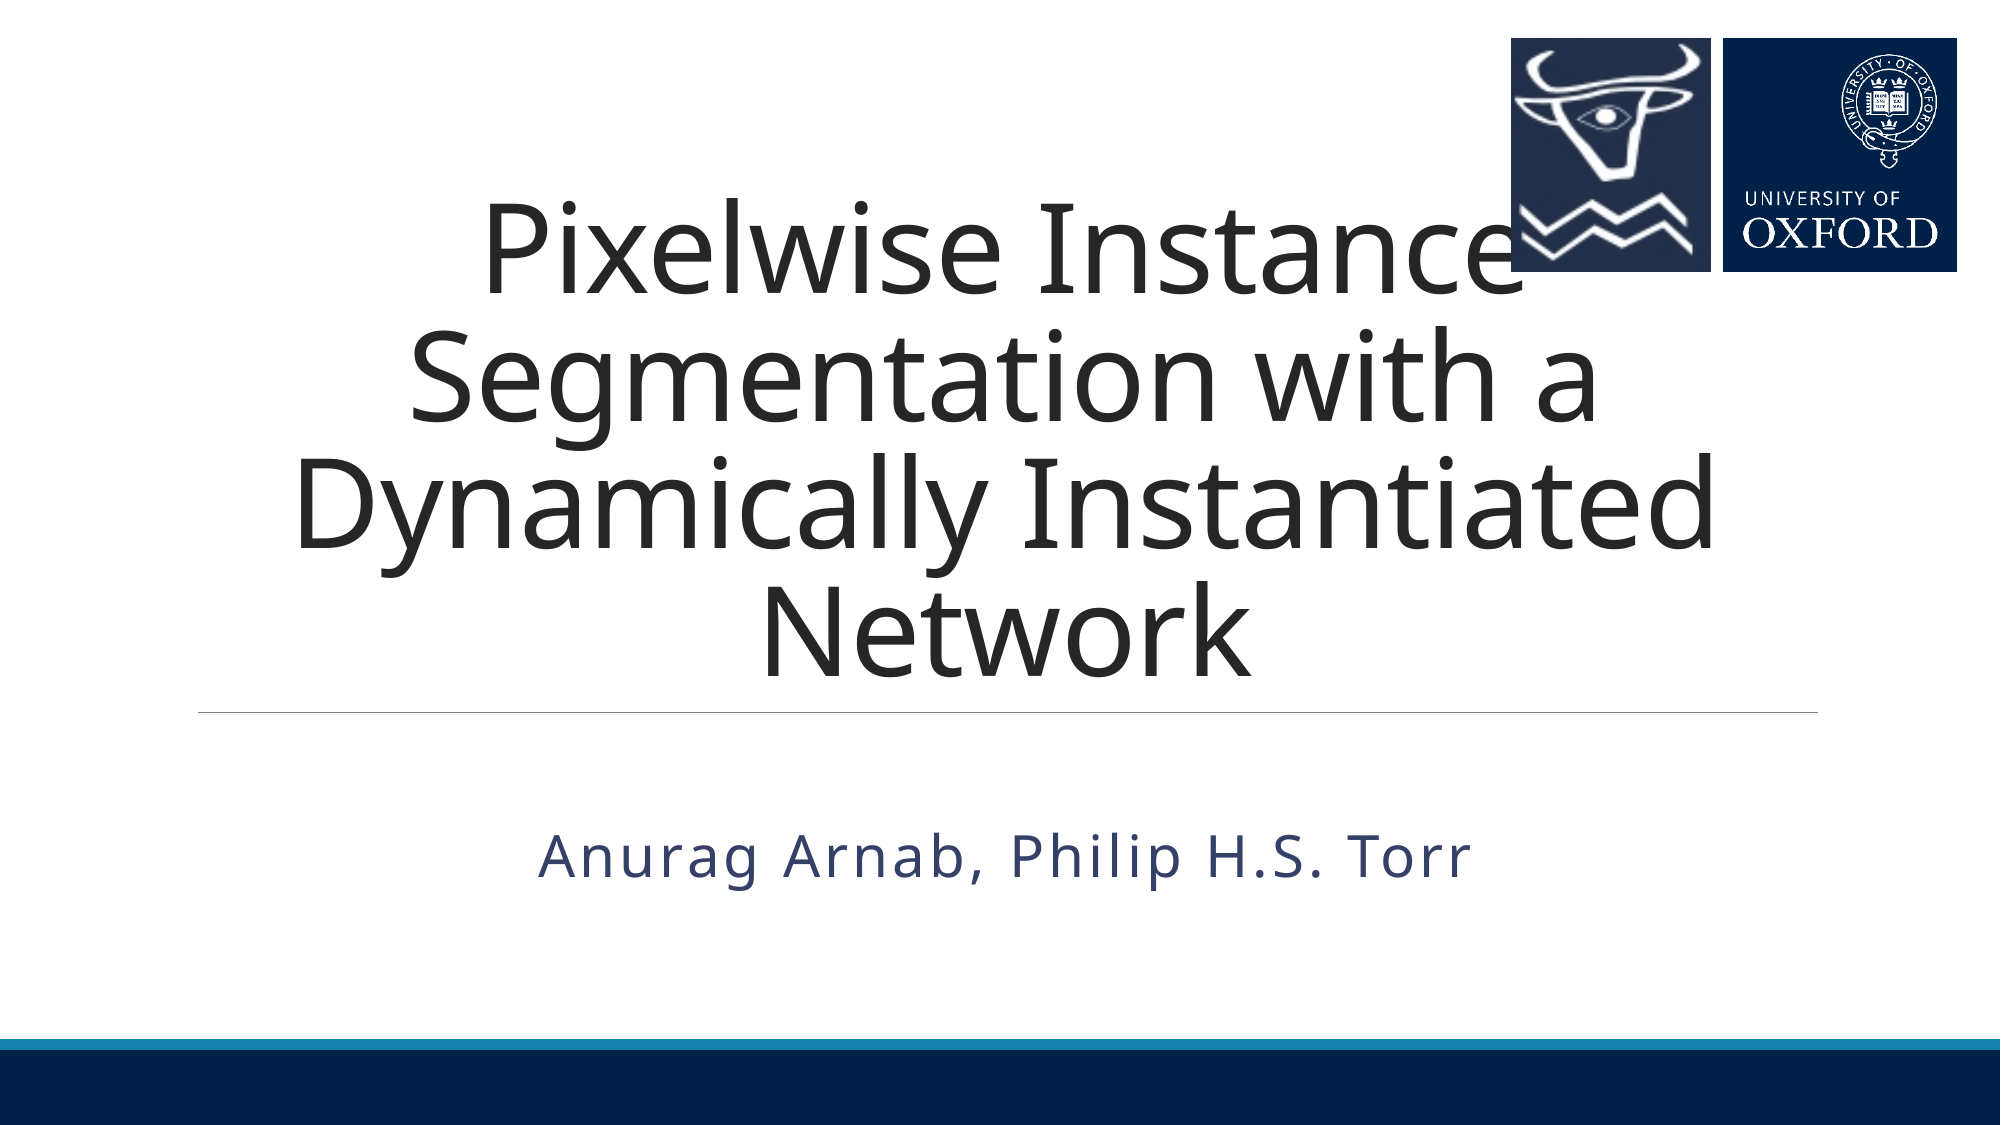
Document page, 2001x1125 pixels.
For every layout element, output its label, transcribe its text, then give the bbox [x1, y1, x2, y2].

subtitle Anurag Arnab, Philip H.S. Torr [180, 730, 1831, 919]
title Pixelwise Instance Segmentation with a Dynamically Instantiated Network [180, 124, 1830, 710]
picture [1510, 38, 1712, 272]
picture [1723, 38, 1958, 272]
text_box [849, 412, 1150, 713]
